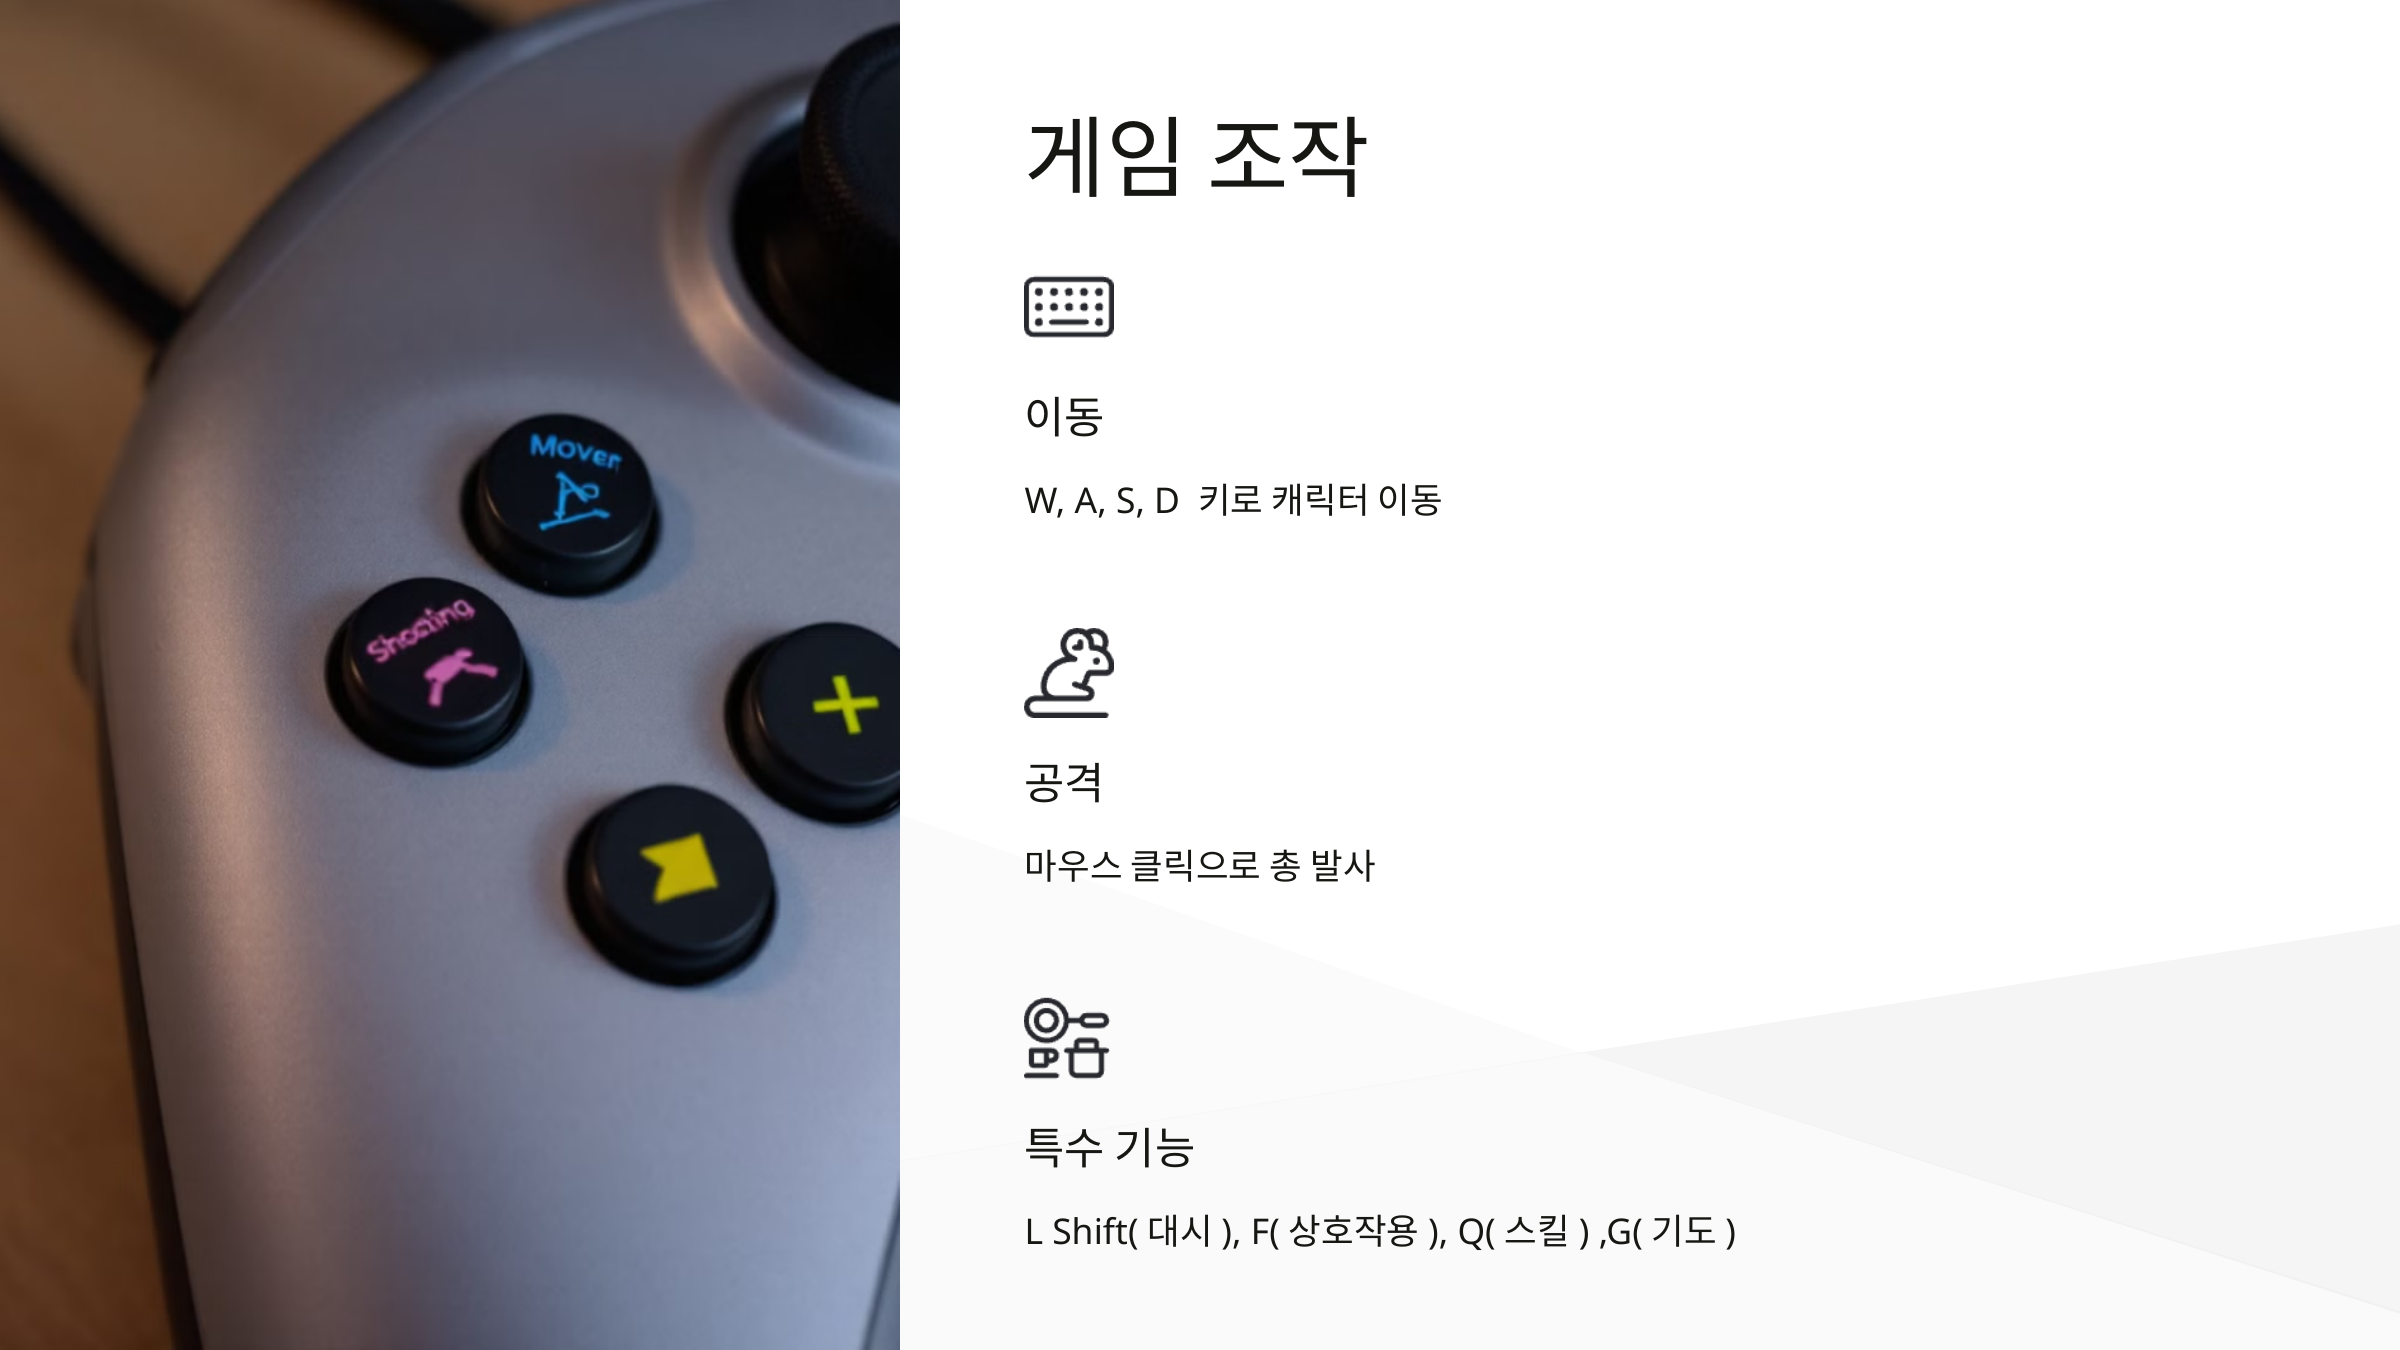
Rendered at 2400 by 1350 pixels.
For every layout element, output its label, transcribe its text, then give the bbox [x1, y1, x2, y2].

text_box 마우스 클릭으로 총 발사 [1024, 830, 2276, 887]
text_box 특수 기능 [1024, 1118, 1470, 1175]
text_box 게임 조작 [1024, 97, 1916, 210]
text_box 이동 [1024, 387, 1470, 444]
text_box L Shift(대시), F(상호작용), Q(스킬) ,G(기도) [1024, 1195, 2276, 1253]
picture [0, 0, 901, 1350]
text_box 공격 [1024, 753, 1470, 809]
picture [1024, 993, 1114, 1084]
picture [1024, 628, 1114, 718]
text_box W, A, S, D 키로 캐릭터 이동 [1024, 464, 2276, 522]
picture [1024, 262, 1114, 352]
